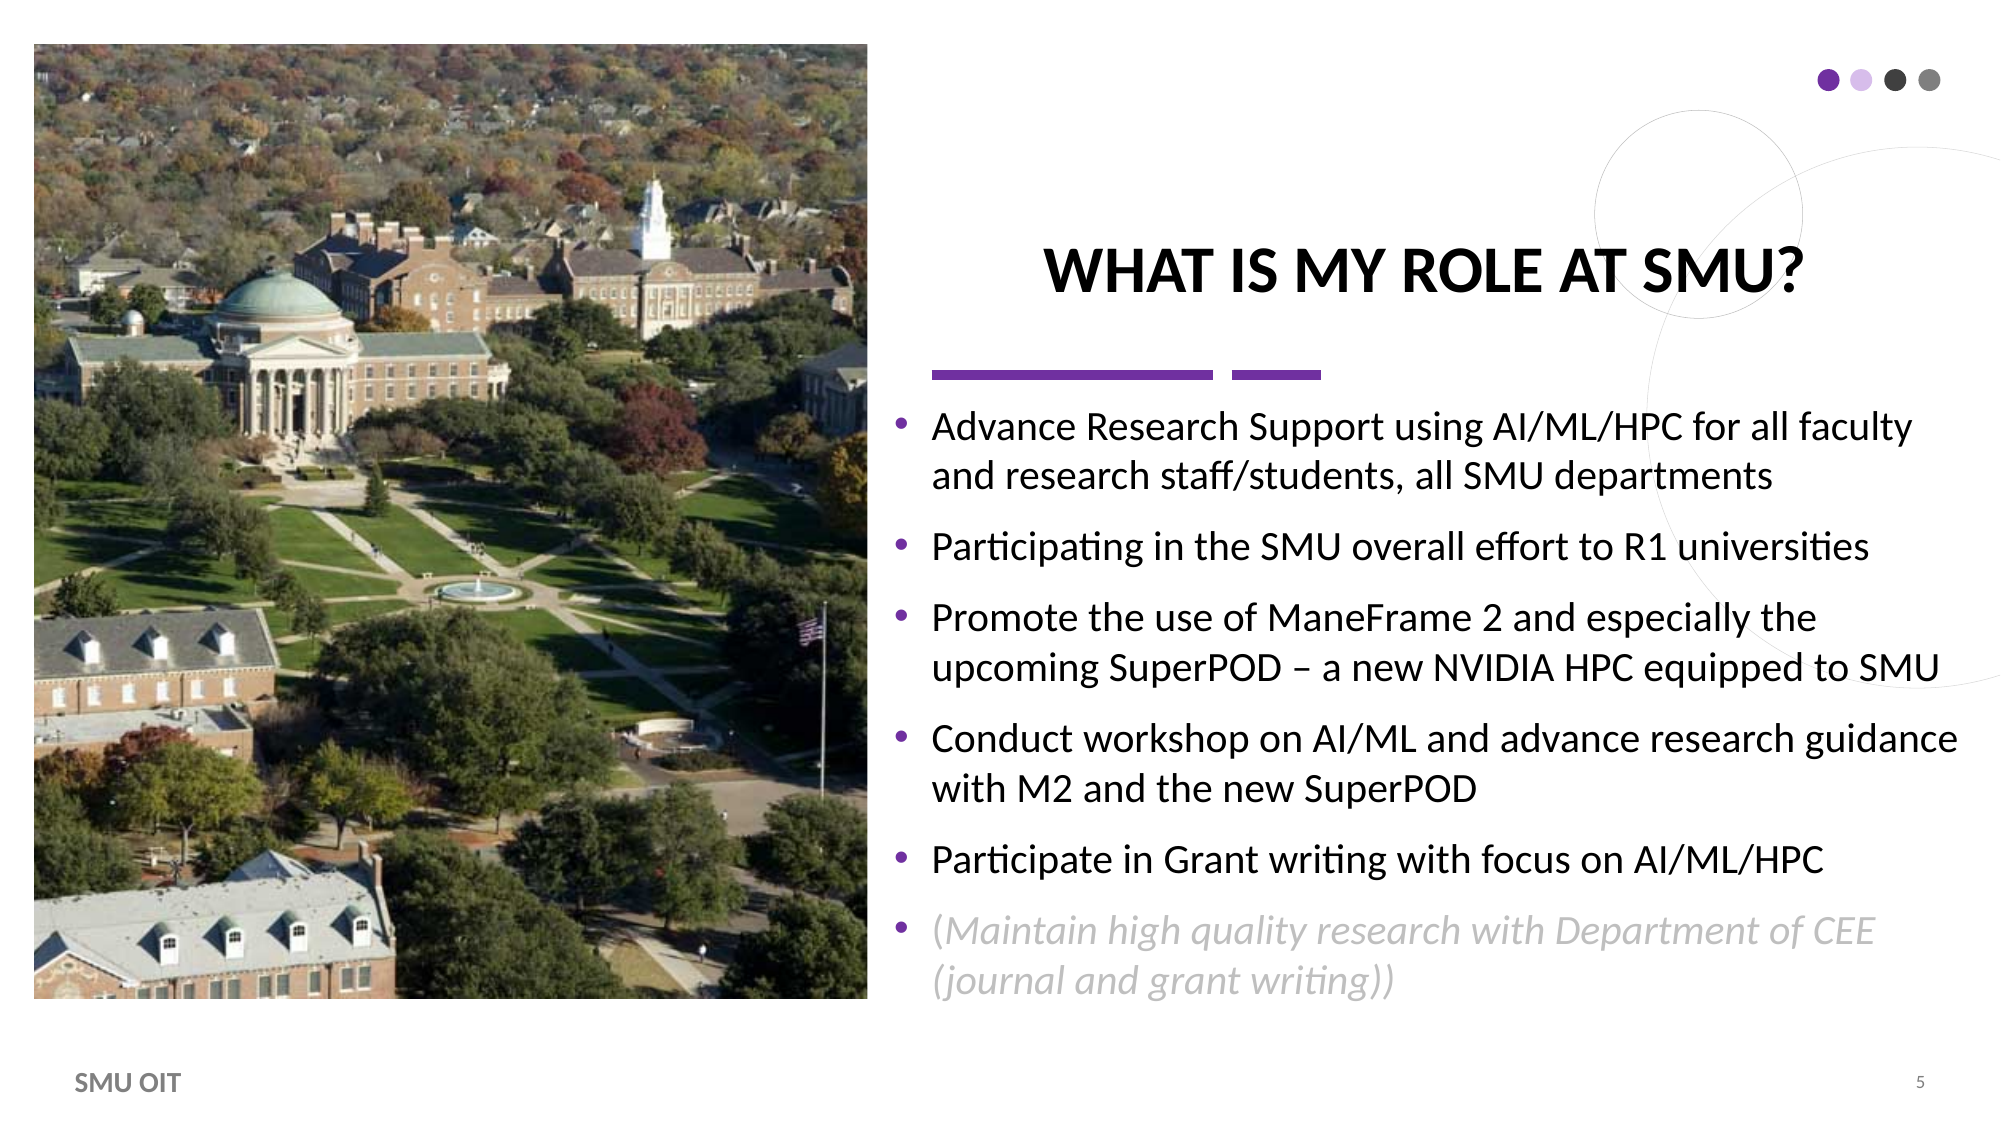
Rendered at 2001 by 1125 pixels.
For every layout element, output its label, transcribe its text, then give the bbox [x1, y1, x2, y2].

title What is my role at SMU? [1043, 124, 1937, 308]
slide_number 5 [1490, 1060, 1941, 1102]
list SMU OIT [59, 1060, 431, 1101]
picture [34, 44, 868, 999]
list Advance Research Support using AI/ML/HPC for all faculty and research staff/students, all SMU departments Participating in the SMU overall effort to R1 universities Promote the use of ManeFrame 2 and especially the upcoming SuperPOD – a new NVIDIA HPC equipped to SMU Conduct workshop on AI/ML and advance research guidance with M2 and the new SuperPOD Participate in Grant writing with focus on AI/ML/HPC (Maintain high quality research with Department of CEE (journal and grant writing)) [894, 398, 1966, 1125]
